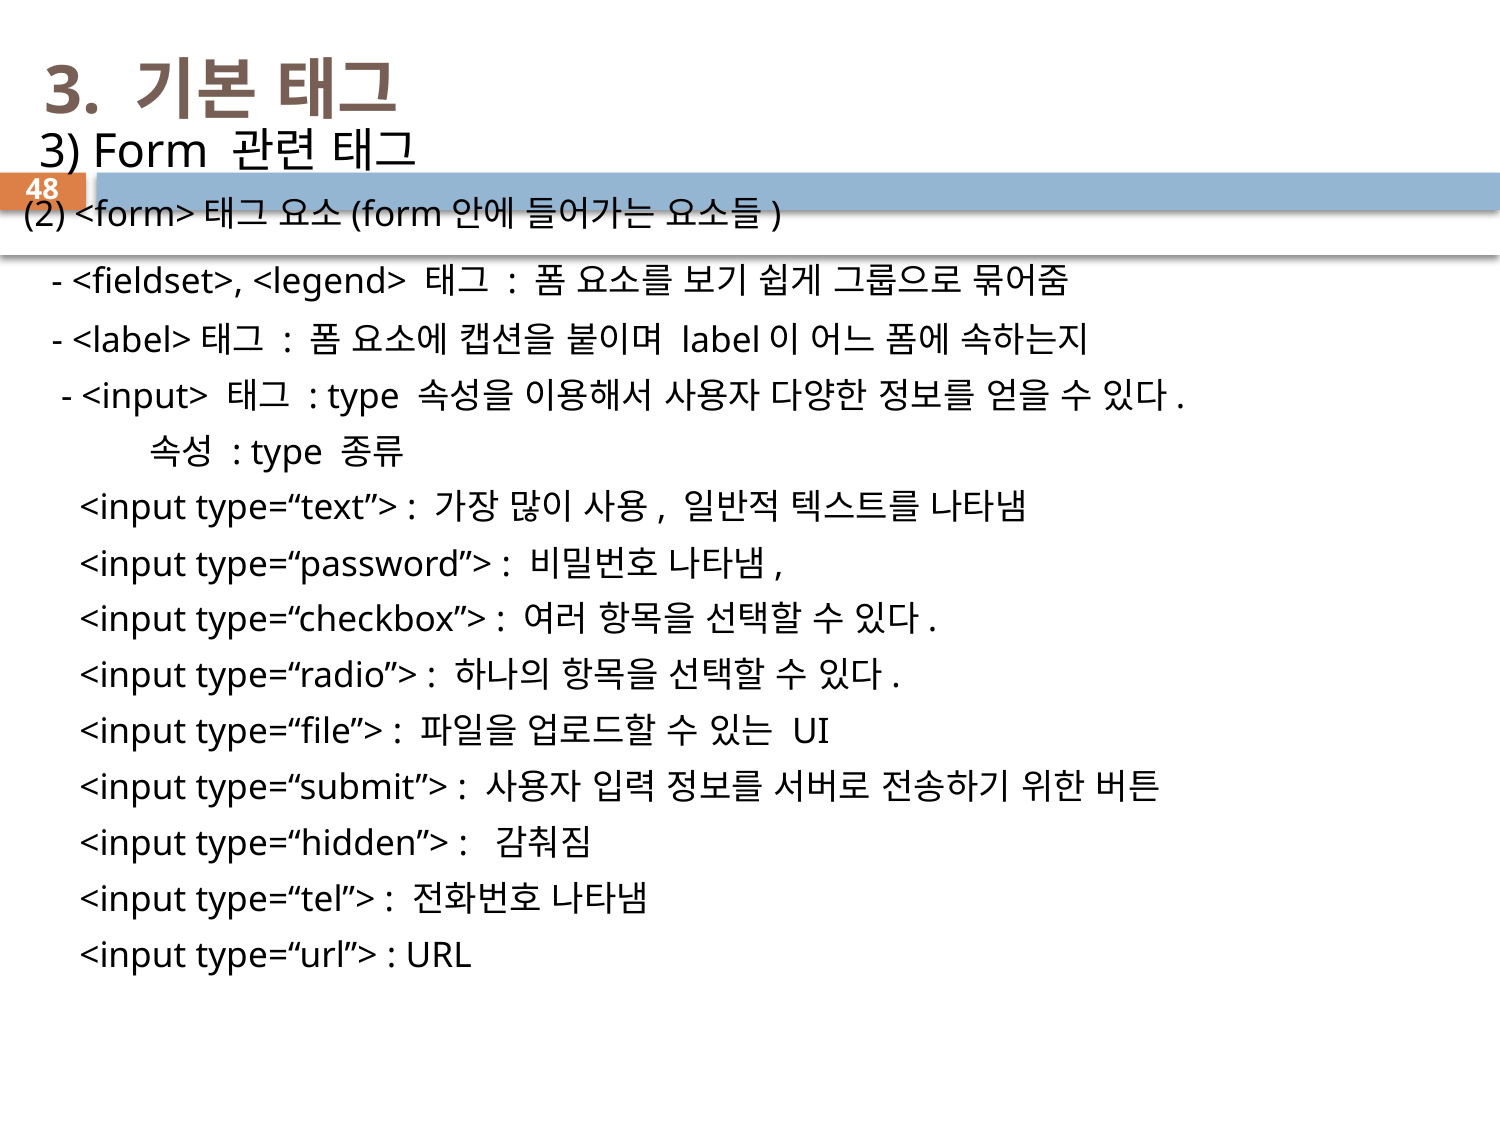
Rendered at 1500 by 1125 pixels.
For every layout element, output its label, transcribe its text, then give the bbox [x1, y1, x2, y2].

text_box 3) Form 관련 태그 (2) <form>태그 요소(form안에 들어가는 요소들) - <fieldset>, <legend> 태그 : 폼 요소를 보기 쉽게 그룹으로 묶어줌 - <label>태그 : 폼 요소에 캡션을 붙이며 label이 어느 폼에 속하는지 - <input> 태그 : type 속성을 이용해서 사용자 다양한 정보를 얻을 수 있다. 속성 : type 종류 <input type=“text”> : 가장 많이 사용, 일반적 텍스트를 나타냄 <input type=“password”> : 비밀번호 나타냄, <input type=“checkbox”> : 여러 항목을 선택할 수 있다. <input type=“radio”> : 하나의 항목을 선택할 수 있다. <input type=“file”> : 파일을 업로드할 수 있는 UI <input type=“submit”> : 사용자 입력 정보를 서버로 전송하기 위한 버튼 <input type=“hidden”> : 감춰짐 <input type=“tel”> : 전화번호 나타냄 <input type=“url”> : URL [0, 113, 1500, 1094]
title 3. 기본 태그 [29, 30, 1367, 113]
